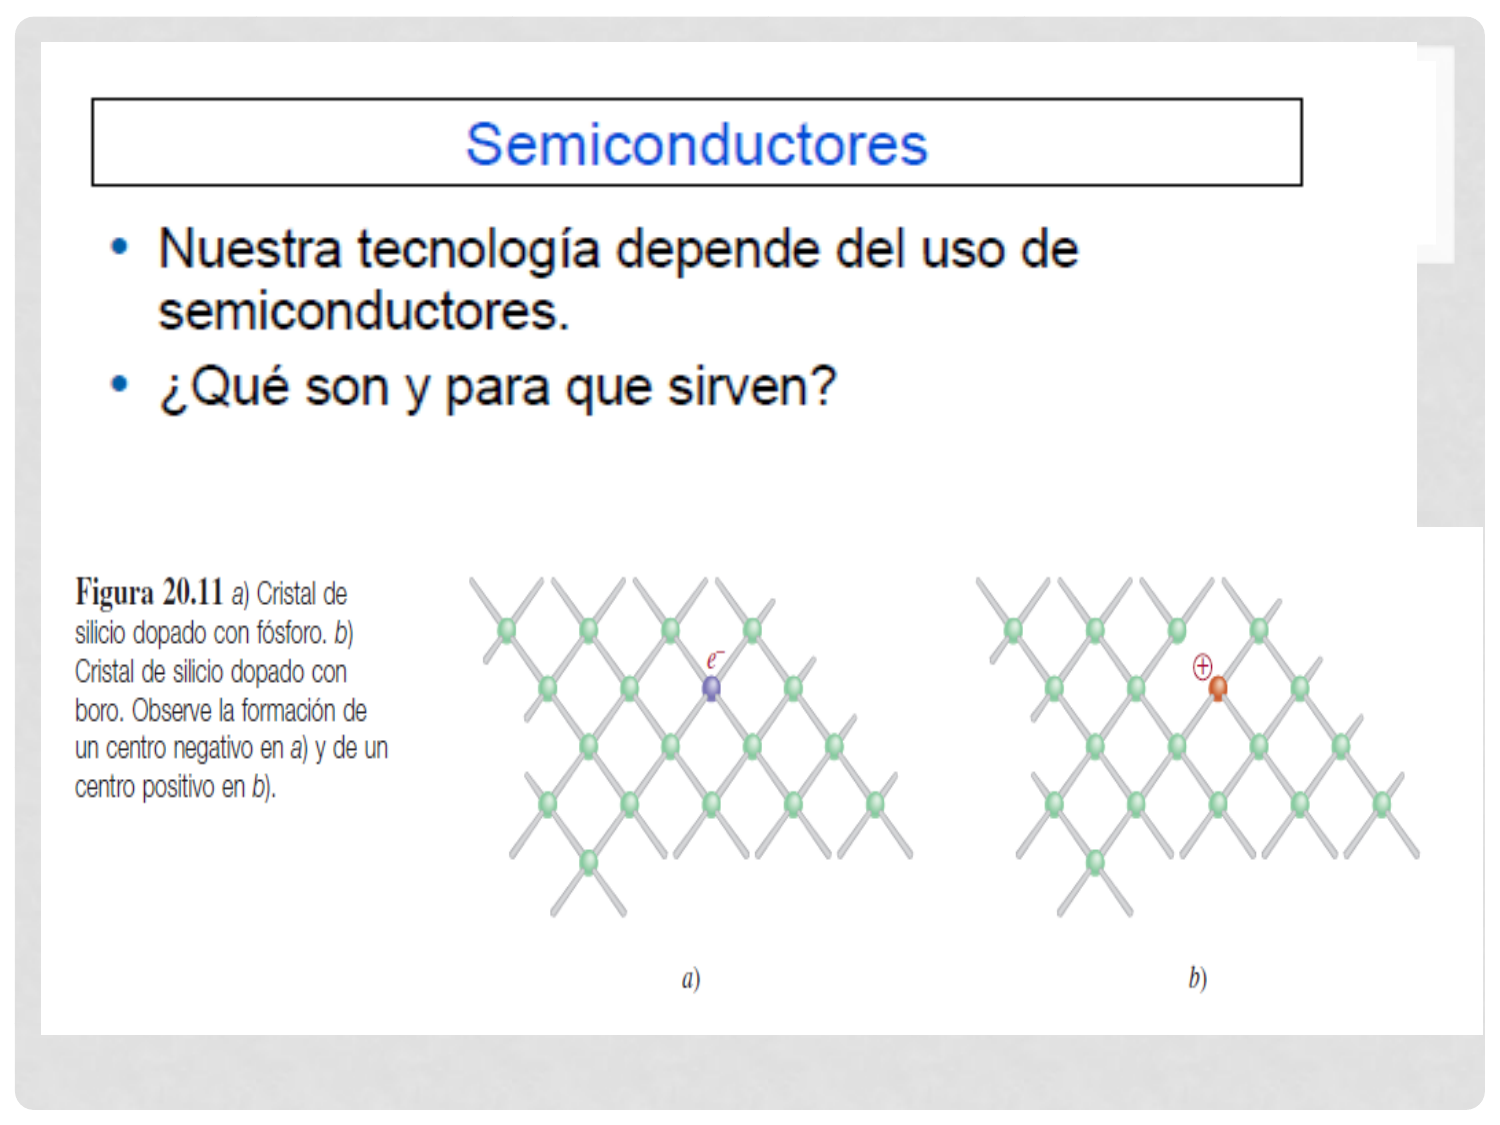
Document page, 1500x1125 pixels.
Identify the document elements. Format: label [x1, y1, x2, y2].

picture [41, 42, 1483, 1036]
